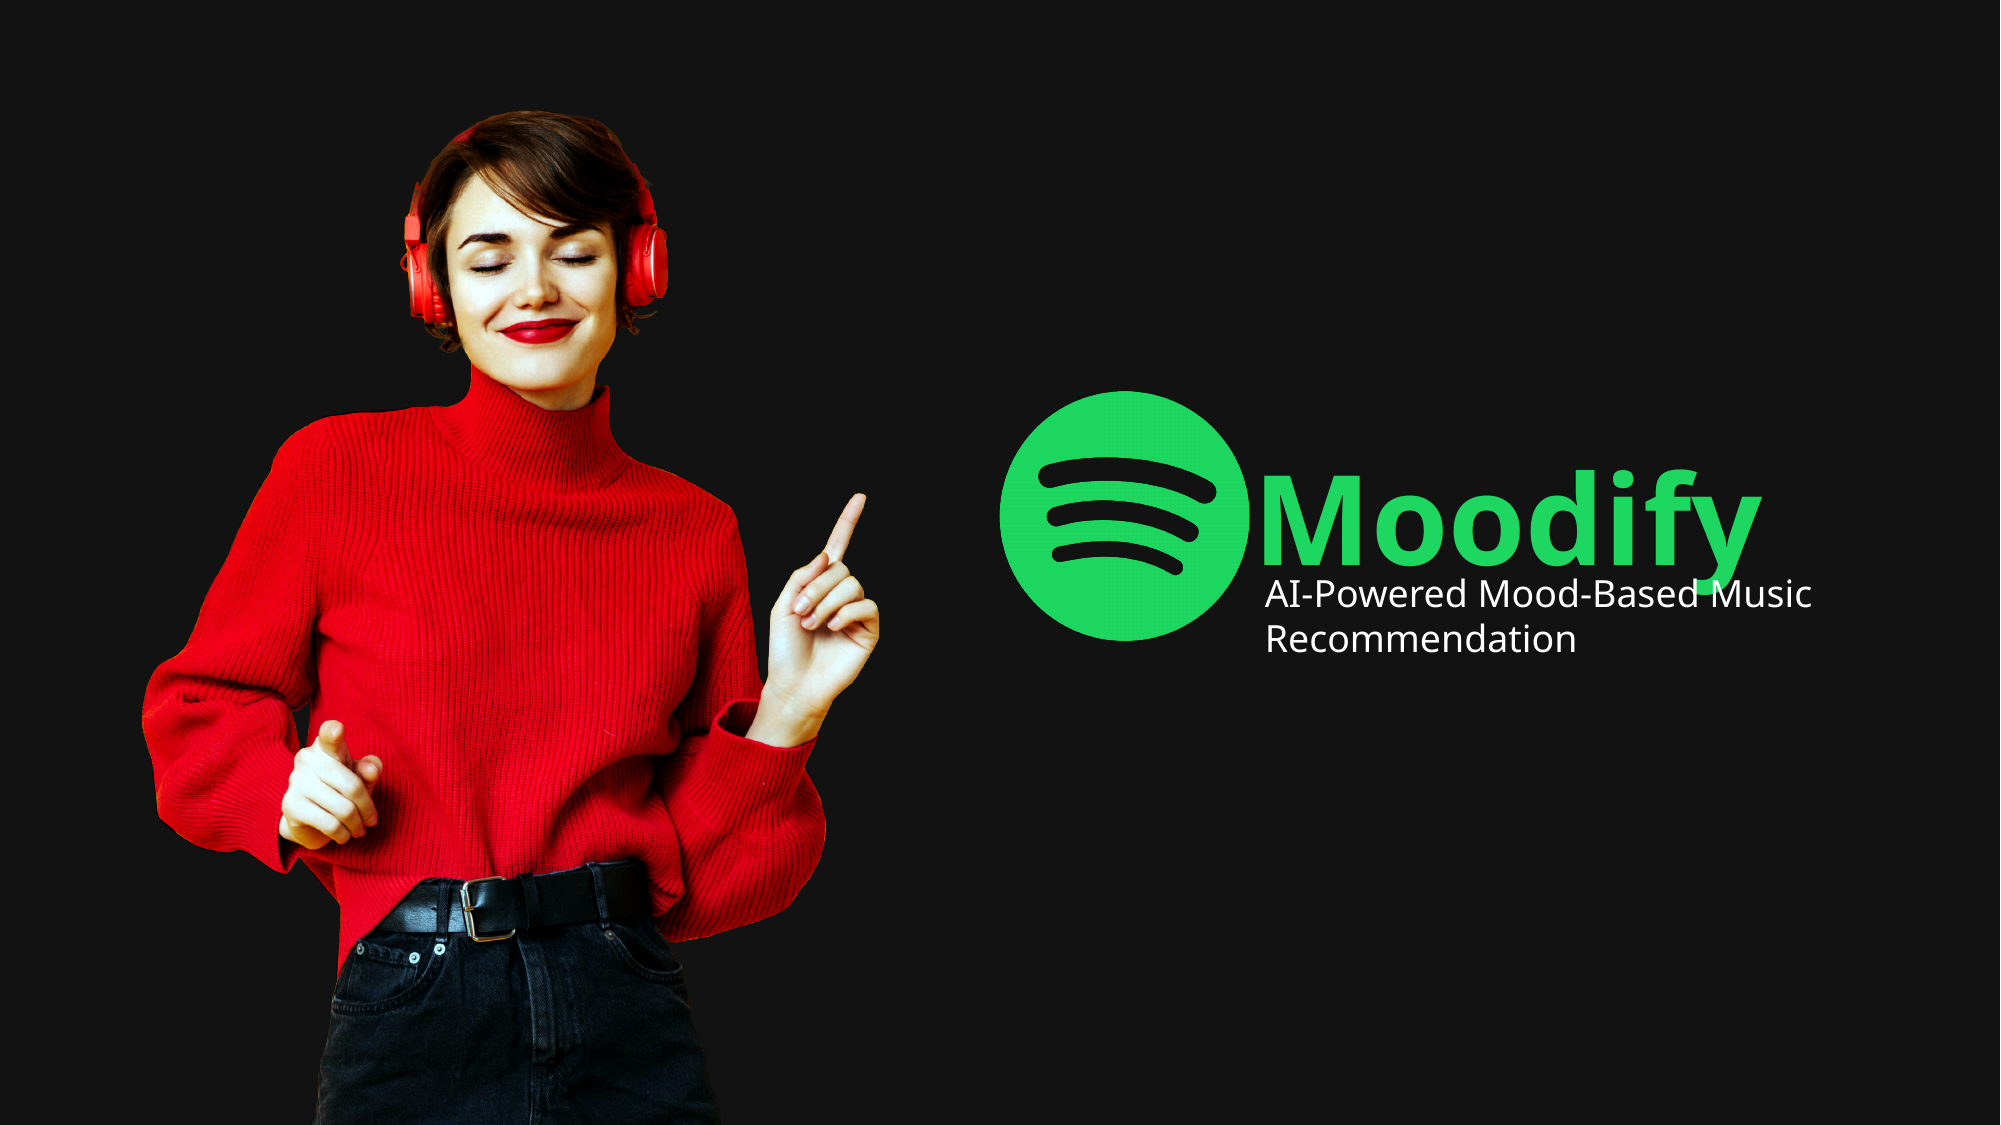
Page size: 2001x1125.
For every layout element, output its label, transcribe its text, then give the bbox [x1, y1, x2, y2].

text_box Moodify [1250, 432, 1779, 562]
picture [999, 391, 1250, 641]
text_box AI-Powered Mood-Based Music Recommendation [1249, 562, 1983, 668]
picture [141, 110, 880, 1125]
